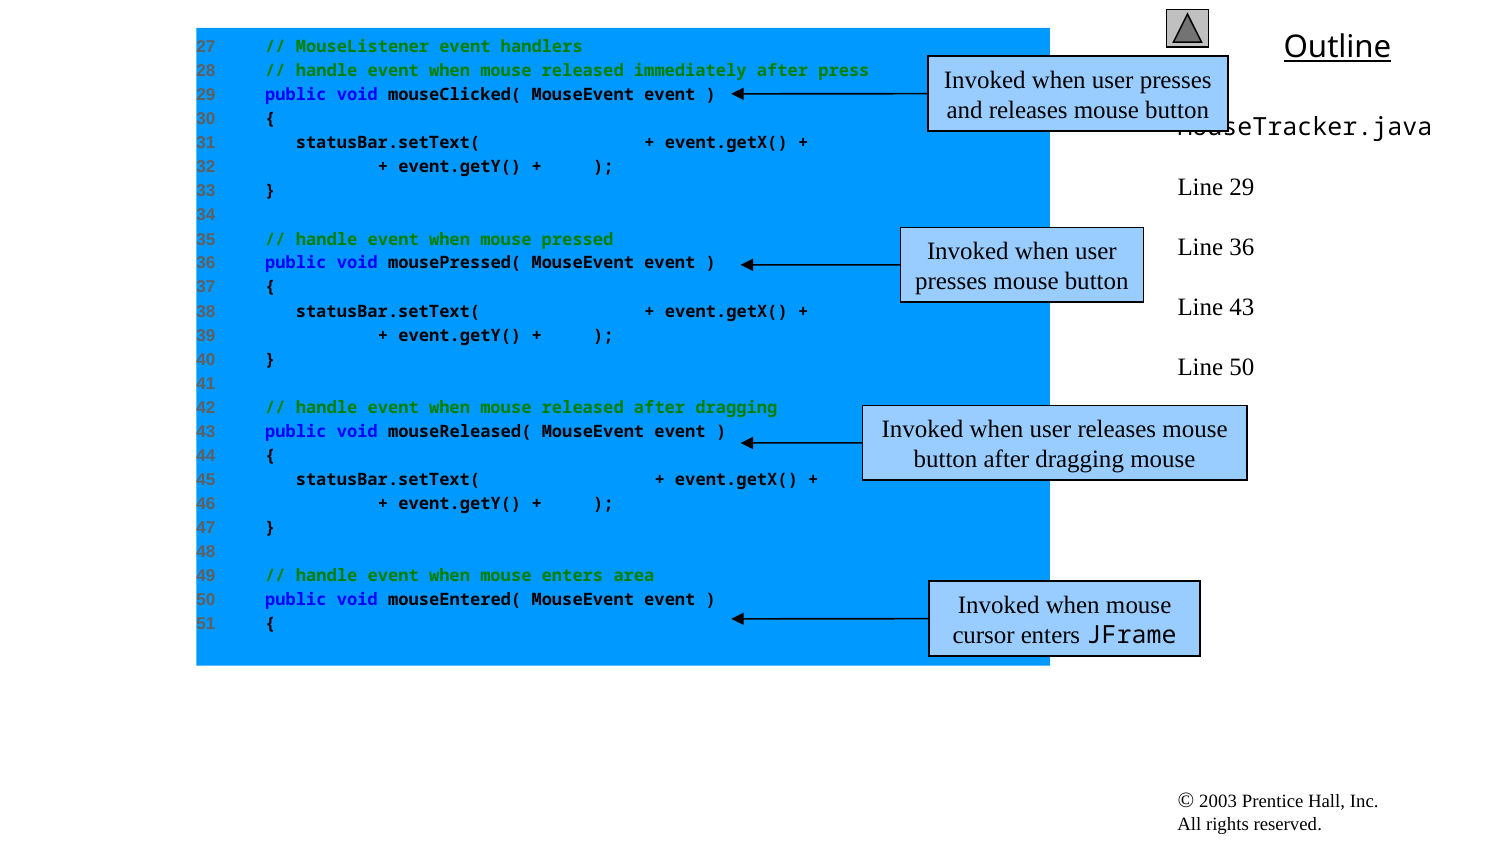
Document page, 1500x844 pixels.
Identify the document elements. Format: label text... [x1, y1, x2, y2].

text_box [731, 581, 1200, 658]
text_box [731, 56, 1229, 133]
subtitle 27 // MouseListener event handlers 28 // handle event when mouse released immediately after press 29 public void mouseClicked( MouseEvent event ) 30 { 31 statusBar.setText( "Clicked at [" + event.getX() + 32 ", " + event.getY() + "]" ); 33 } 34 35 // handle event when mouse pressed 36 public void mousePressed( MouseEvent event ) 37 { 38 statusBar.setText( "Pressed at [" + event.getX() + 39 ", " + event.getY() + "]" ); 40 } 41 42 // handle event when mouse released after dragging 43 public void mouseReleased( MouseEvent event ) 44 { 45 statusBar.setText( "Released at [" + event.getX() + 46 ", " + event.getY() + "]" ); 47 } 48 49 // handle event when mouse enters area 50 public void mouseEntered( MouseEvent event ) 51 { [196, 27, 1050, 666]
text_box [740, 405, 1247, 482]
title MouseTracker.java Line 29 Line 36 Line 43 Line 50 [1162, 103, 1500, 779]
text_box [740, 227, 1144, 334]
